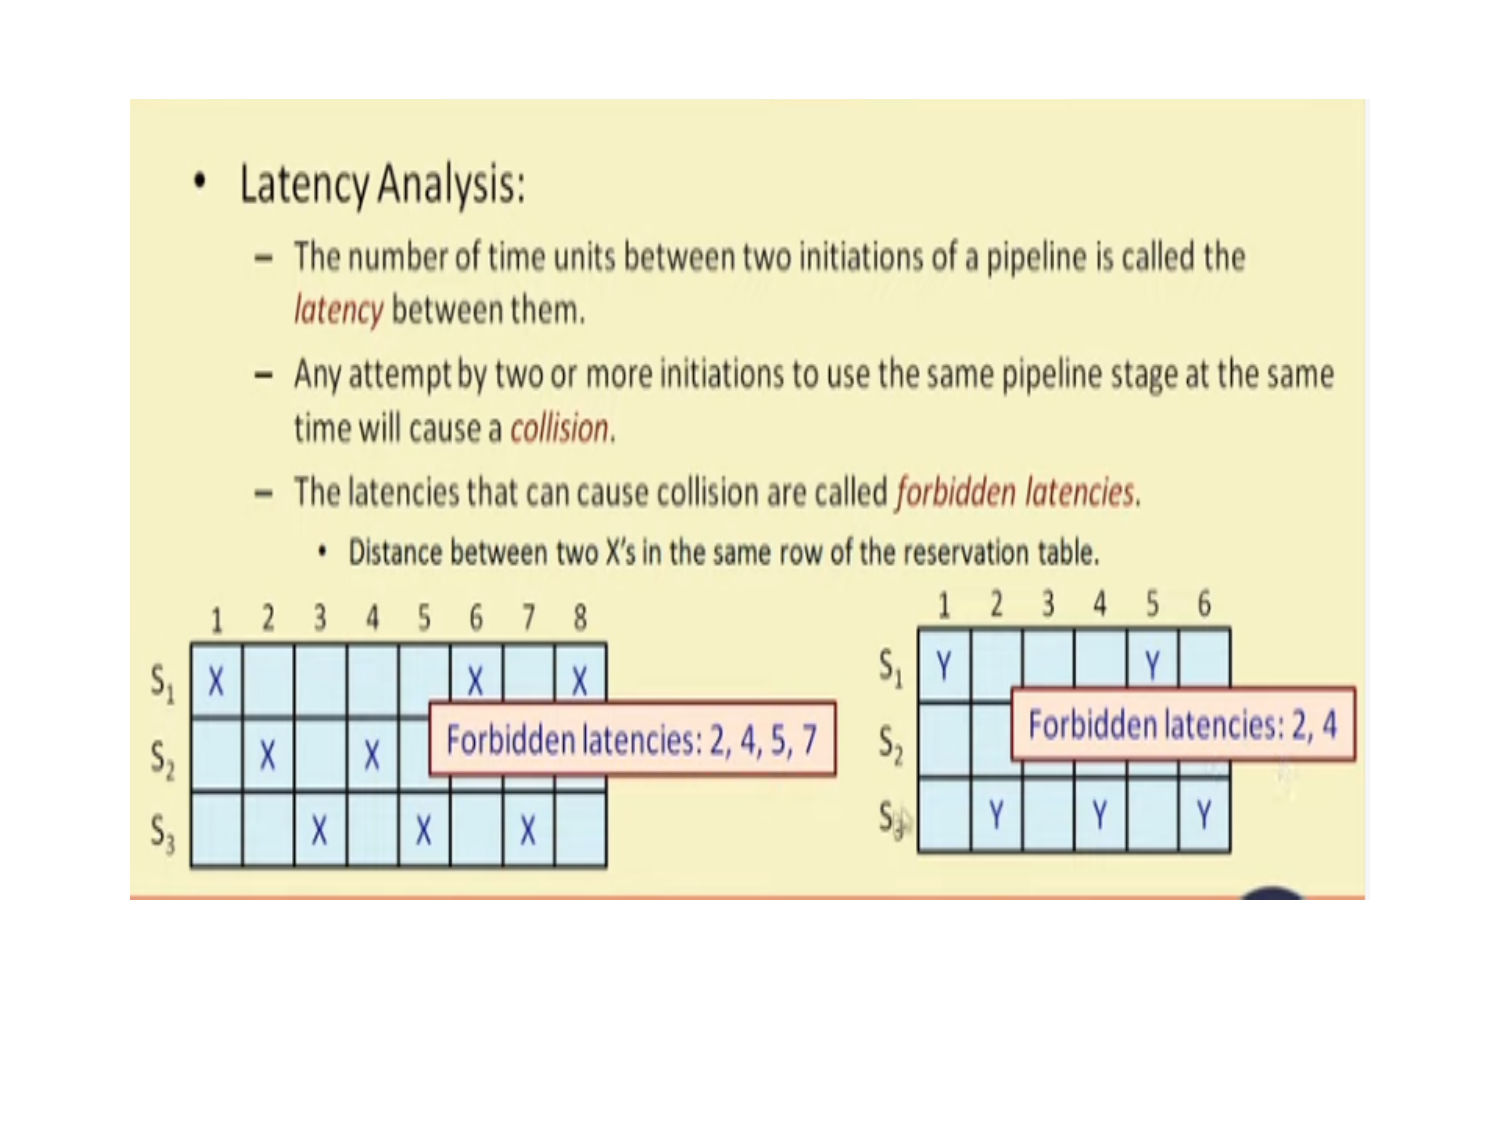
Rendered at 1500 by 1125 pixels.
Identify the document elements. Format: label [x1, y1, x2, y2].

picture [129, 99, 1370, 901]
